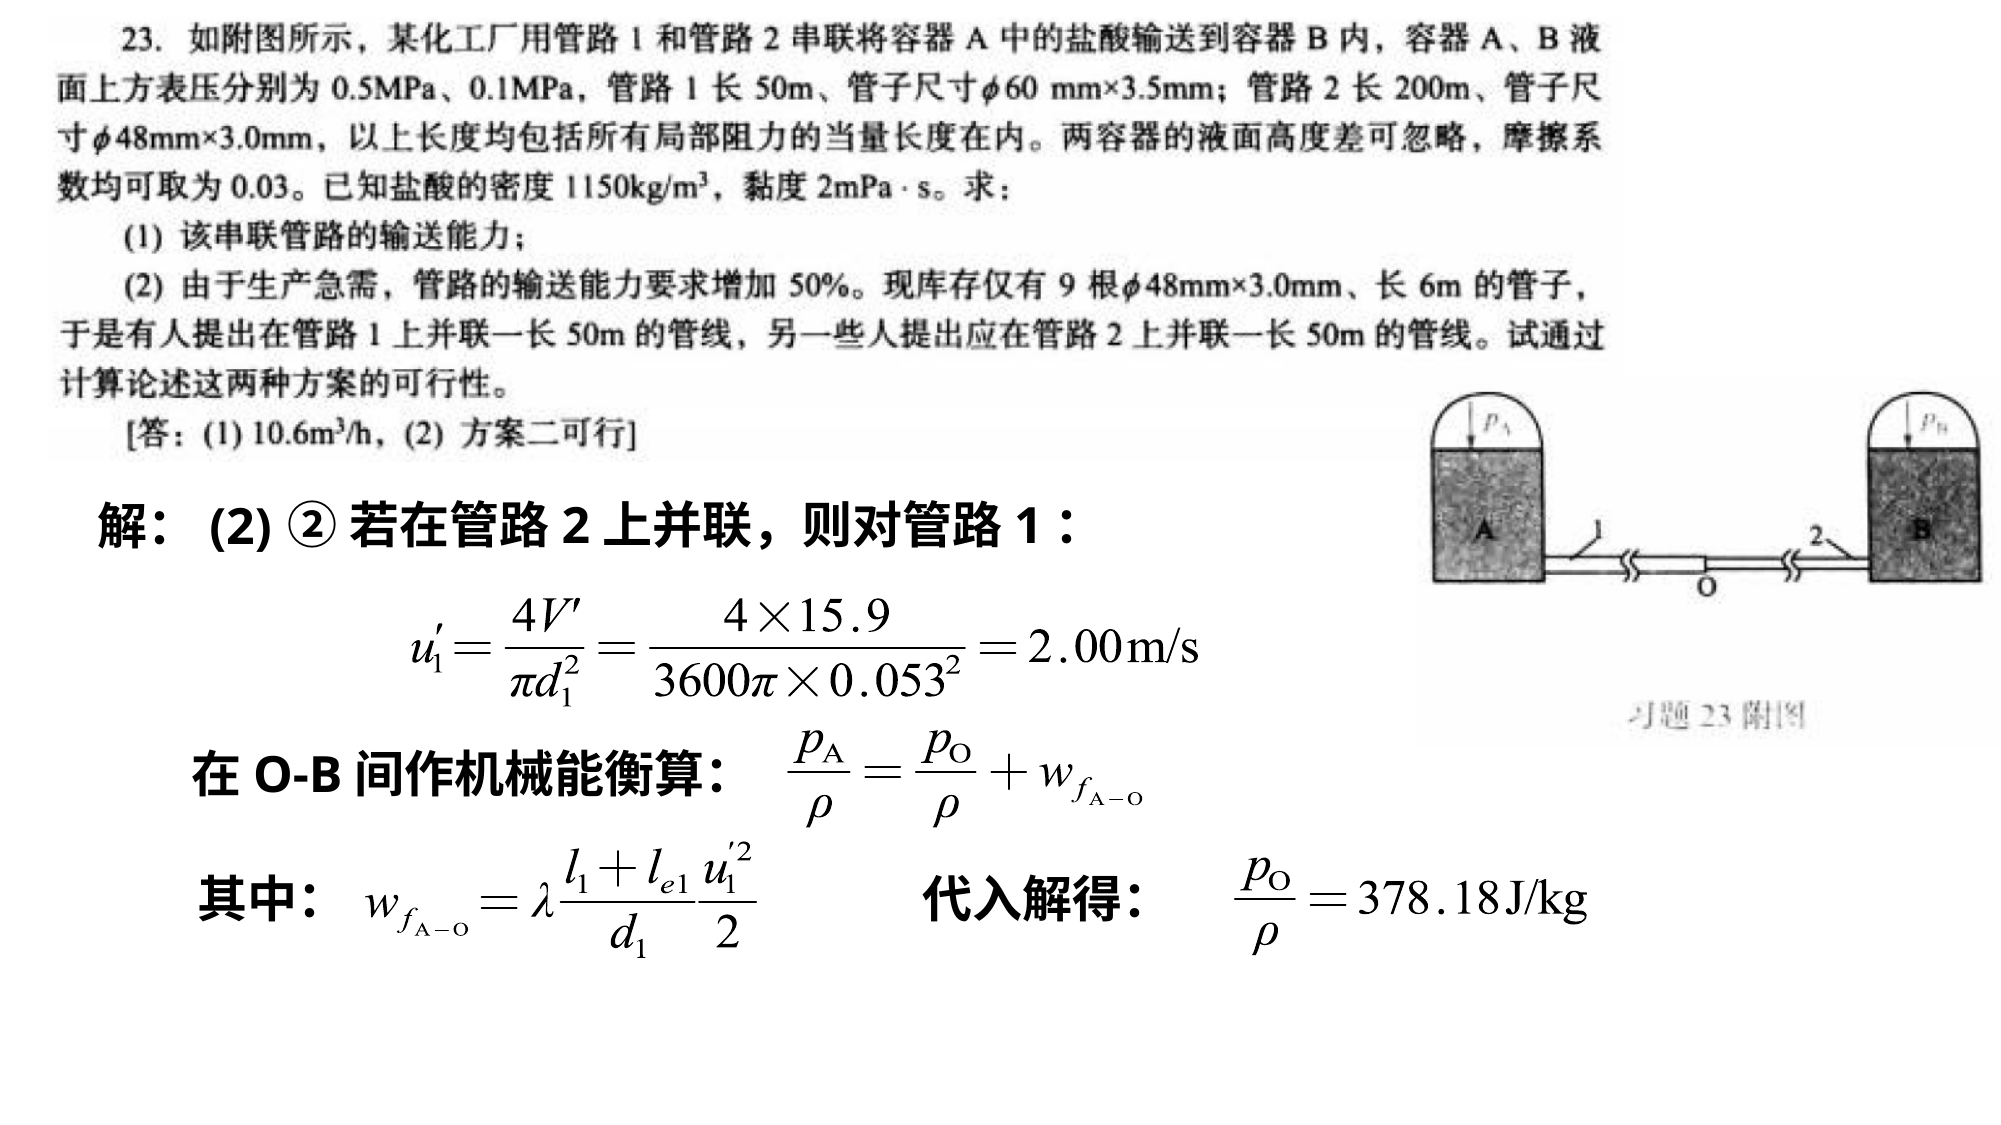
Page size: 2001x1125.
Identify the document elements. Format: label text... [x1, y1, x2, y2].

picture [47, 17, 2000, 748]
text_box 在O-B间作机械能衡算： [176, 734, 770, 810]
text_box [365, 835, 768, 971]
text_box 代入解得： [907, 860, 1188, 935]
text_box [1223, 835, 1593, 965]
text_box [776, 708, 1148, 837]
text_box 其中： [182, 860, 363, 935]
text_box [411, 587, 1204, 720]
text_box 解：(2) [82, 486, 272, 562]
text_box ②若在管路2上并联，则对管路1： [272, 486, 1120, 562]
